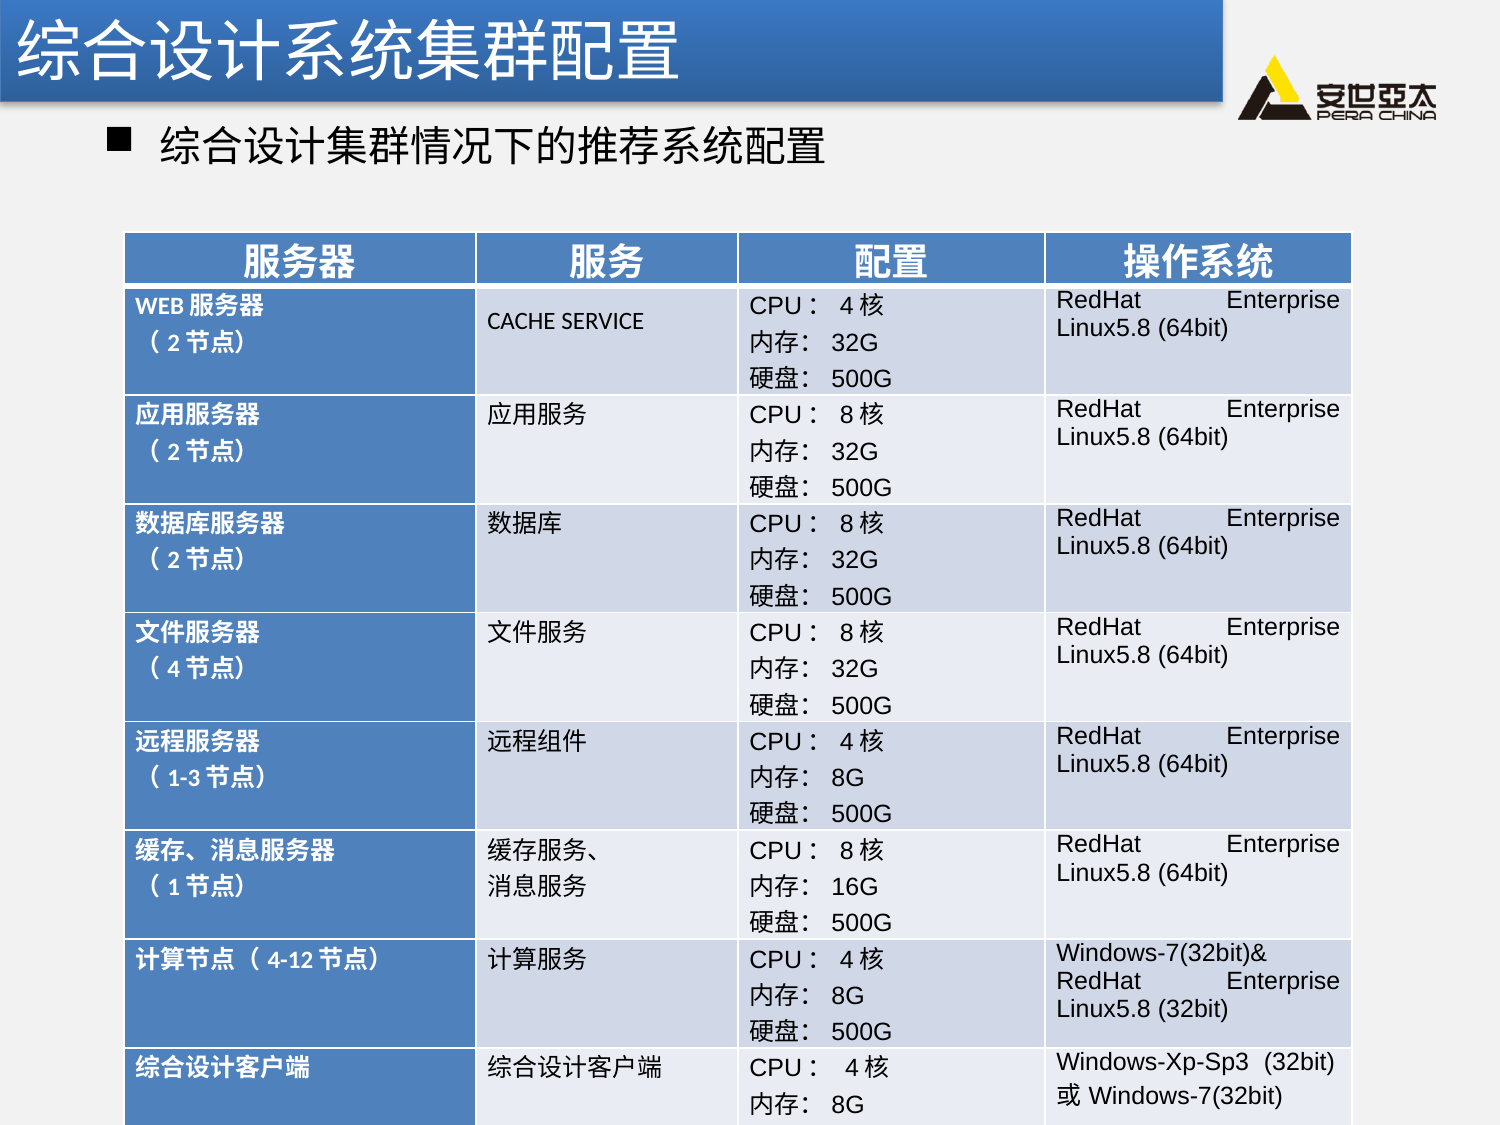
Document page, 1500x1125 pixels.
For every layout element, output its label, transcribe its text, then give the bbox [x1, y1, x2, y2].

table_cell 计算服务 [477, 940, 737, 1047]
table_cell Windows-Xp-Sp3 (32bit)或Windows-7(32bit) [1046, 1049, 1351, 1125]
table_cell 缓存、消息服务器 （1节点） [125, 831, 475, 938]
table_cell 远程服务器 （1-3节点） [125, 722, 475, 829]
table_cell 综合设计客户端 [125, 1049, 475, 1125]
table_cell 应用服务 [477, 396, 737, 503]
table_cell 数据库 [477, 505, 737, 612]
table_cell RedHat Enterprise Linux5.8 (64bit) [1046, 613, 1351, 721]
table_cell 缓存服务、 消息服务 [477, 831, 737, 938]
table_cell 综合设计客户端 [477, 1049, 737, 1125]
table_cell RedHat Enterprise Linux5.8 (64bit) [1046, 396, 1351, 503]
table_cell CPU：8核 内存：16G 硬盘：500G [739, 831, 1044, 938]
list 综合设计集群情况下的推荐系统配置 [88, 101, 1365, 888]
text_box 综合设计系统集群配置 [0, 0, 1223, 102]
table_header 服务器 [125, 233, 475, 283]
table_cell 计算节点（4-12节点） [125, 940, 475, 1047]
table_cell RedHat Enterprise Linux5.8 (64bit) [1046, 505, 1351, 612]
table_header 配置 [739, 233, 1044, 283]
table_cell 应用服务器 （2节点） [125, 396, 475, 503]
table_cell CPU：4核 内存：32G 硬盘：500G [739, 289, 1044, 394]
table_header 操作系统 [1046, 233, 1351, 283]
table_cell Windows-7(32bit)& RedHat Enterprise Linux5.8 (32bit) [1046, 940, 1351, 1047]
table_cell CACHE SERVICE [477, 289, 737, 394]
table_cell CPU： 4核 内存：8G 硬盘：500G [739, 1049, 1044, 1125]
table_cell RedHat Enterprise Linux5.8 (64bit) [1046, 831, 1351, 938]
picture [1237, 54, 1436, 120]
table_cell CPU：4核 内存：8G 硬盘：500G [739, 940, 1044, 1047]
table_cell 数据库服务器 （2节点） [125, 505, 475, 612]
table_cell 远程组件 [477, 722, 737, 829]
table_cell CPU：8核 内存：32G 硬盘：500G [739, 396, 1044, 503]
table_cell WEB服务器 （2节点） [125, 289, 475, 394]
table_cell CPU：8核 内存：32G 硬盘：500G [739, 613, 1044, 721]
table_cell 文件服务 [477, 613, 737, 721]
table_cell RedHat Enterprise Linux5.8 (64bit) [1046, 289, 1351, 394]
table_cell CPU：8核 内存：32G 硬盘：500G [739, 505, 1044, 612]
table_header 服务 [477, 233, 737, 283]
table_cell 文件服务器 （4节点） [125, 613, 475, 721]
table_cell RedHat Enterprise Linux5.8 (64bit) [1046, 722, 1351, 829]
table_cell CPU：4核 内存：8G 硬盘：500G [739, 722, 1044, 829]
